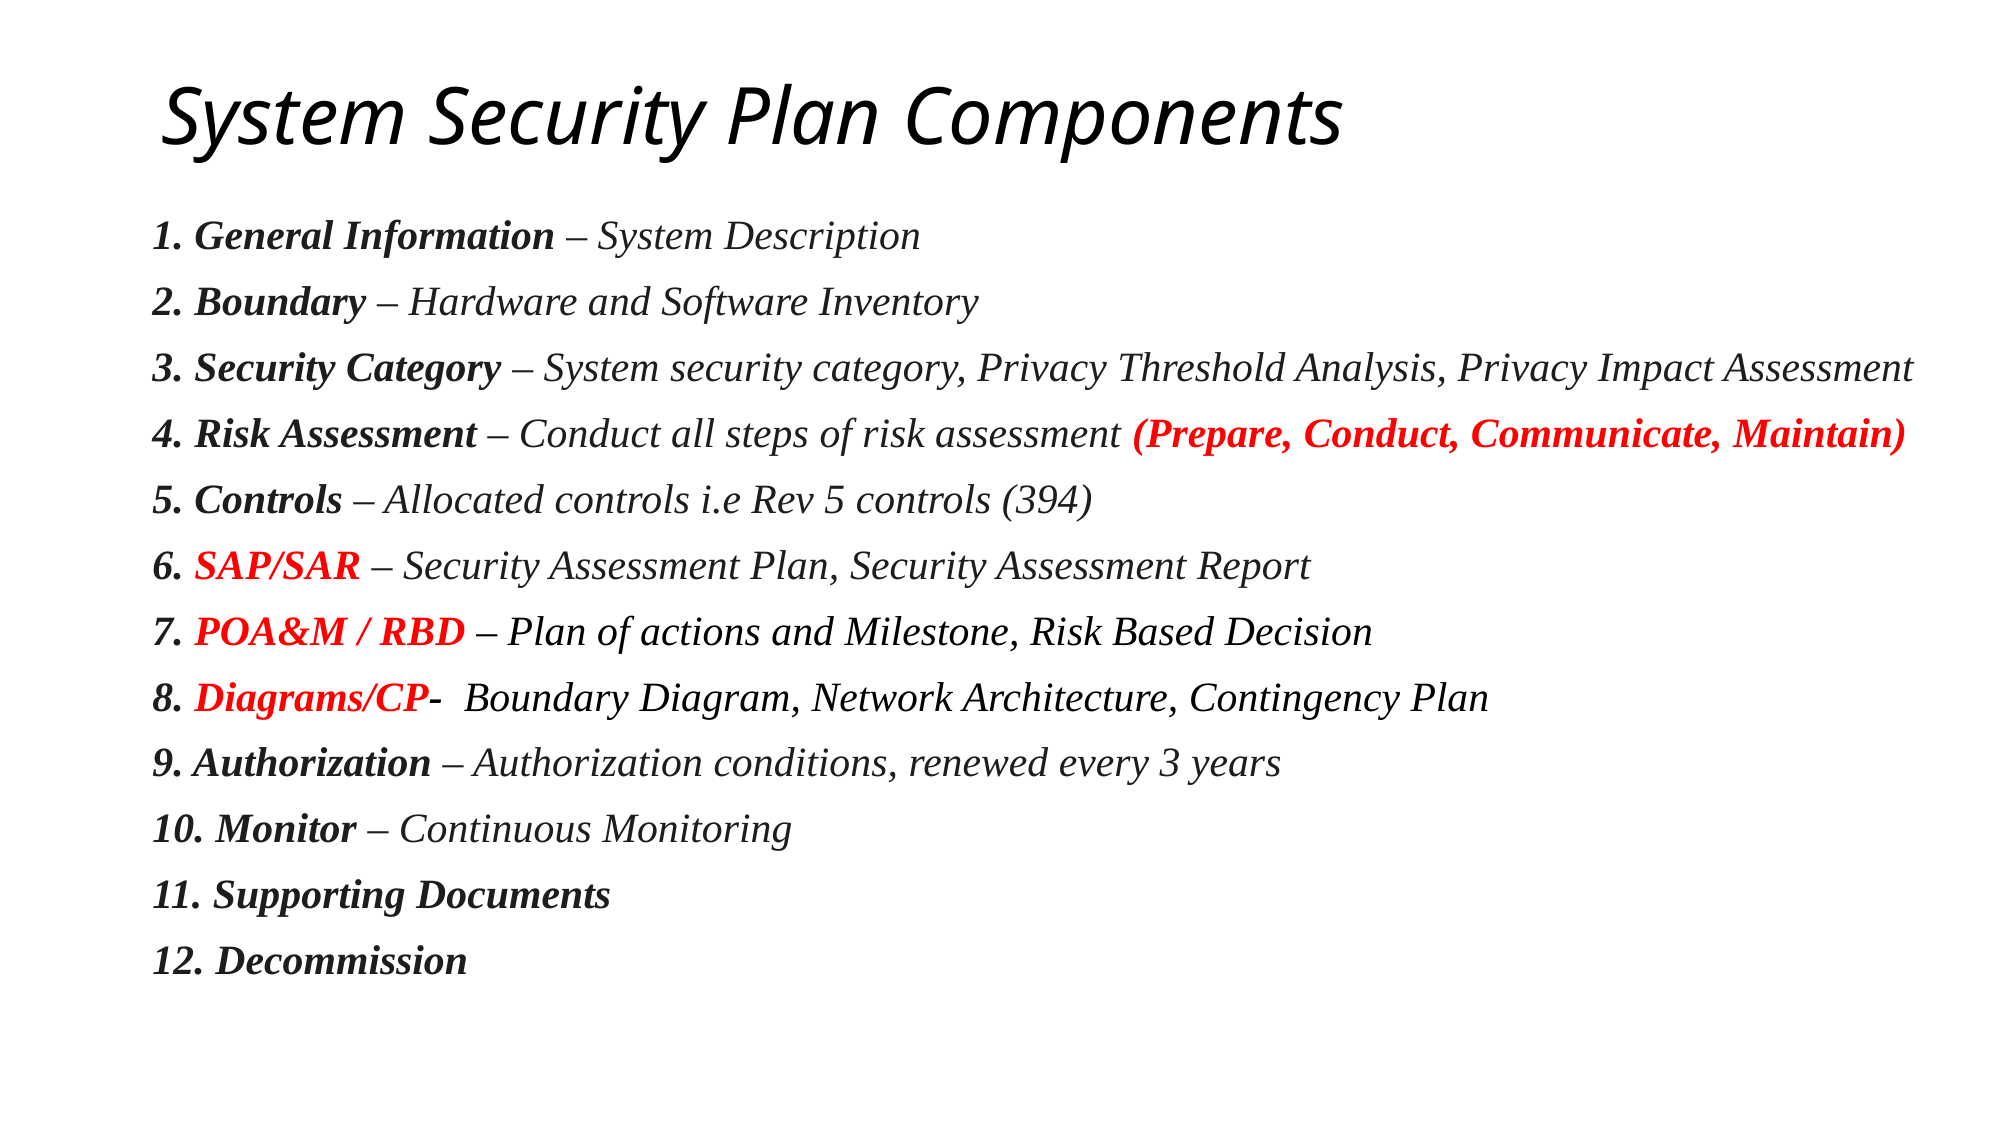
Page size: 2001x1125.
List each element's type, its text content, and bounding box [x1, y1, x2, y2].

title System Security Plan Components [146, 10, 1872, 206]
list 1. General Information – System Description 2. Boundary – Hardware and Software Inventory 3. Security Category – System security category, Privacy Threshold Analysis, Privacy Impact Assessment 4. Risk Assessment – Conduct all steps of risk assessment (Prepare, Conduct, Communicate, Maintain) 5. Controls – Allocated controls i.e Rev 5 controls (394) 6. SAP/SAR – Security Assessment Plan, Security Assessment Report 7. POA&M / RBD – Plan of actions and Milestone, Risk Based Decision 8. Diagrams/CP- Boundary Diagram, Network Architecture, Contingency Plan 9. Authorization – Authorization conditions, renewed every 3 years 10. Monitor – Continuous Monitoring 11. Supporting Documents 12. Decommission [137, 206, 1956, 996]
